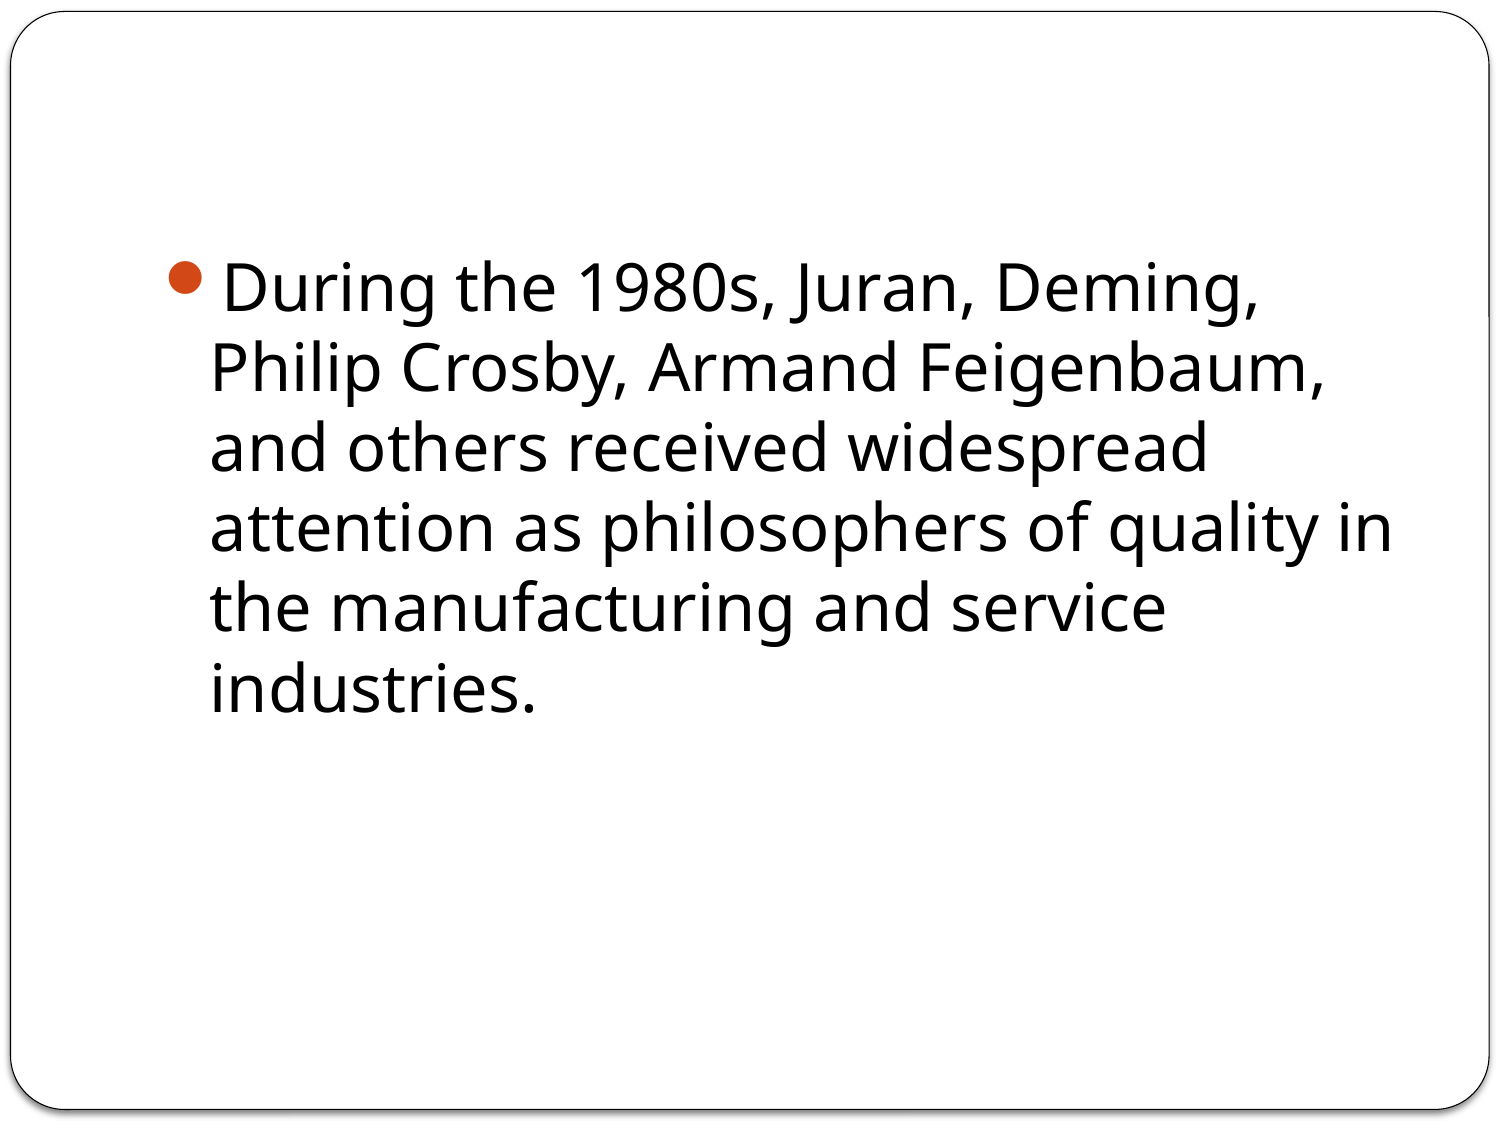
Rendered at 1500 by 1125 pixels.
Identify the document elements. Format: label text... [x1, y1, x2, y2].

list During the 1980s, Juran, Deming, Philip Crosby, Armand Feigenbaum, and others received widespread attention as philosophers of quality in the manufacturing and service industries. [150, 237, 1425, 988]
